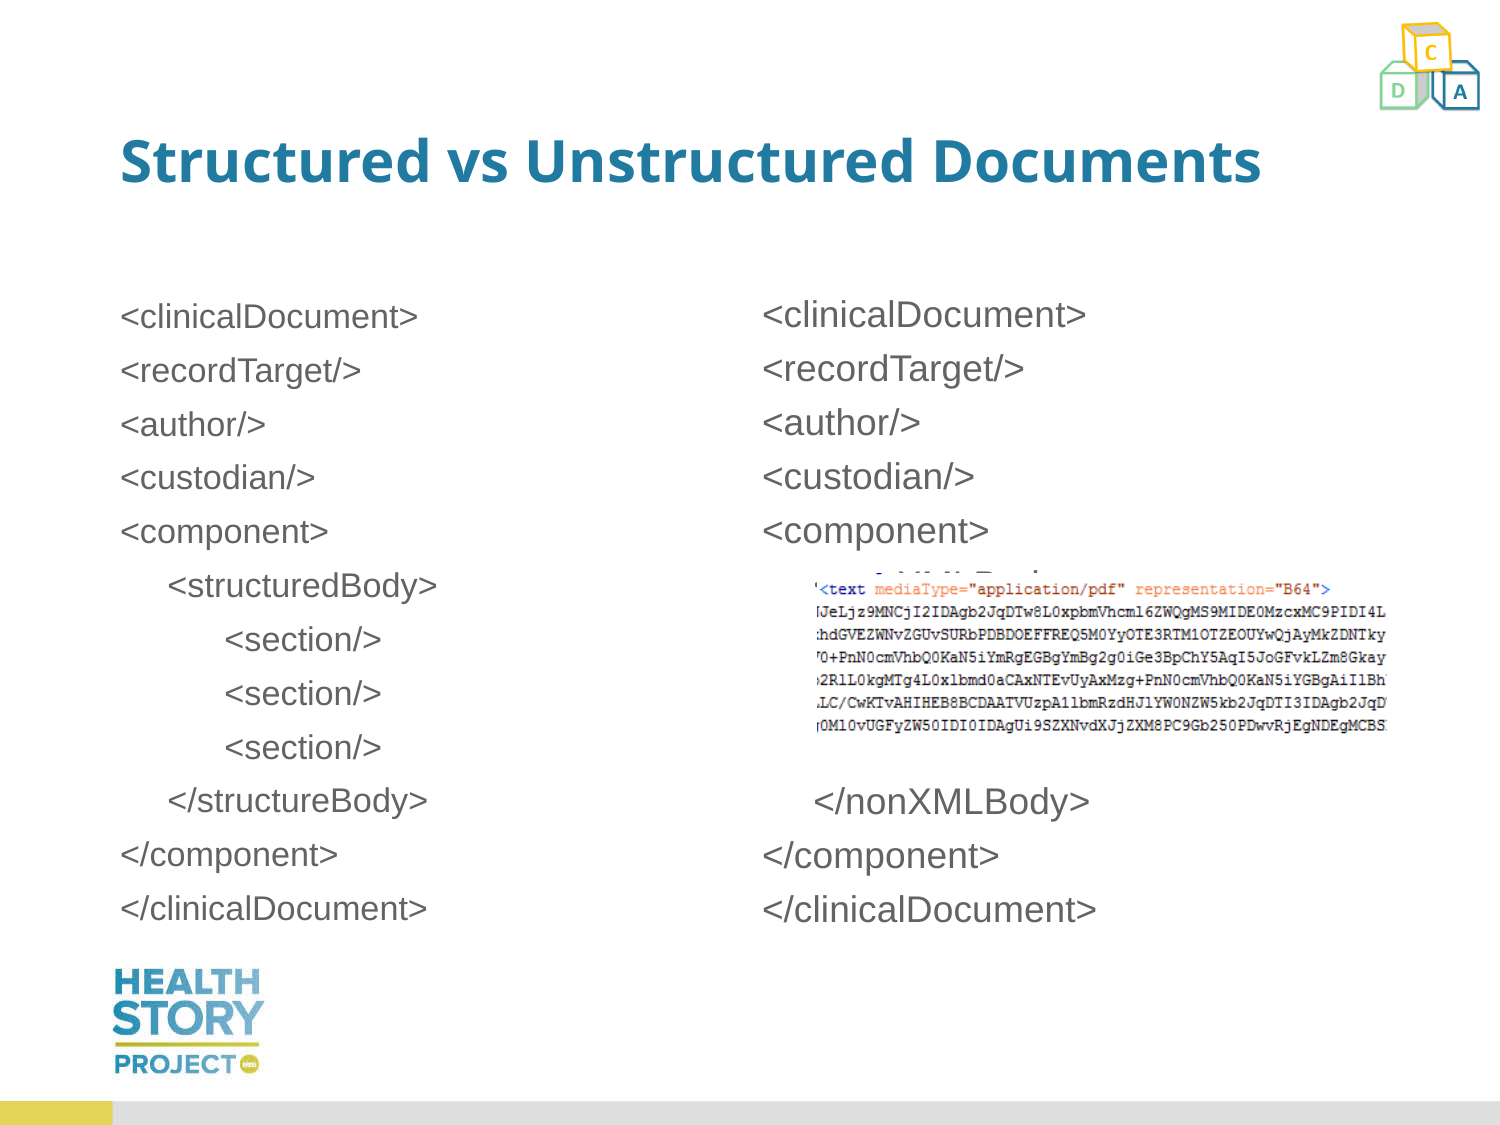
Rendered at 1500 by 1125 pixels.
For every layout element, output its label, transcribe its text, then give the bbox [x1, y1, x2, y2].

title Structured vs Unstructured Documents [119, 65, 1425, 253]
picture [0, 0, 1500, 1125]
list <clinicalDocument> <recordTarget/> <author/> <custodian/> <component> <nonXMLBody> </nonXMLBody> </component> </clinicalDocument> [761, 291, 1425, 943]
list <clinicalDocument> <recordTarget/> <author/> <custodian/> <component> <structuredBody> <section/> <section/> <section/> </structureBody> </component> </clinicalDocument> [119, 291, 738, 943]
